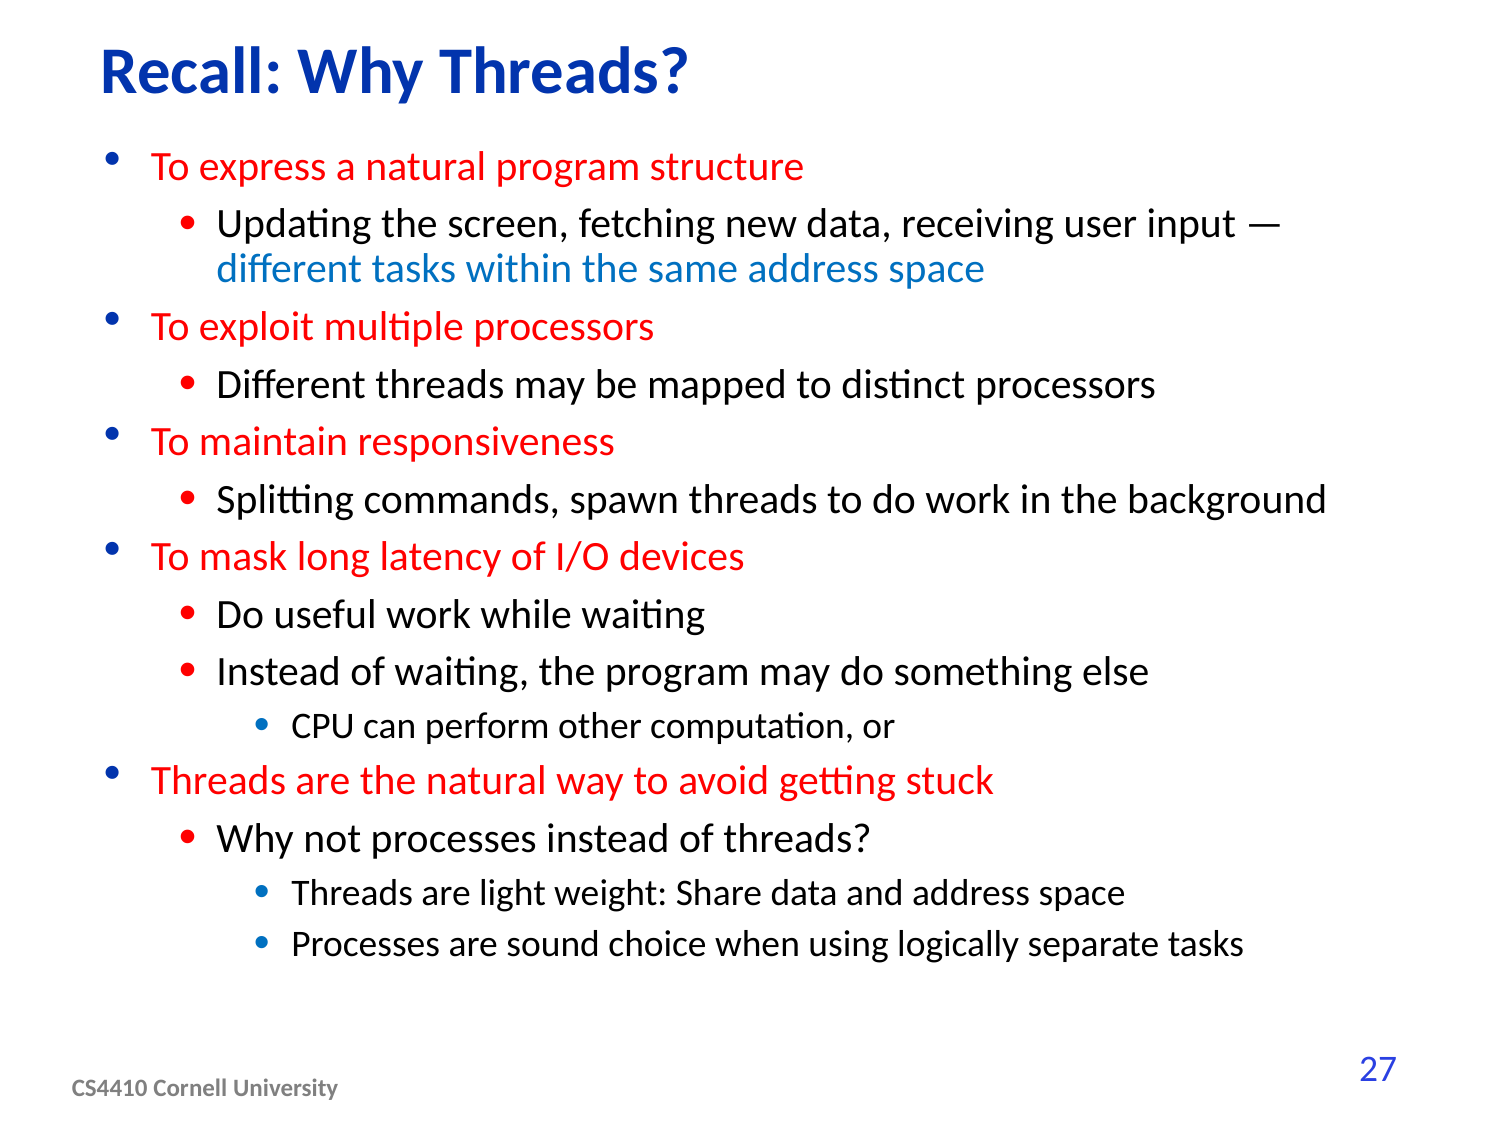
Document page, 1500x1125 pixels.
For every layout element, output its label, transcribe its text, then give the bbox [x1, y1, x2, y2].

text_box CS4410 Cornell University [57, 1064, 354, 1110]
title Recall: Why Threads? [85, 28, 1261, 117]
list To express a natural program structure Updating the screen, fetching new data, receiving user input — different tasks within the same address space To exploit multiple processors Different threads may be mapped to distinct processors To maintain responsiveness Splitting commands, spawn threads to do work in the background To mask long latency of I/O devices Do useful work while waiting Instead of waiting, the program may do something else CPU can perform other computation, or Threads are the natural way to avoid getting stuck Why not processes instead of threads? Threads are light weight: Share data and address space Processes are sound choice when using logically separate tasks [89, 137, 1390, 1012]
